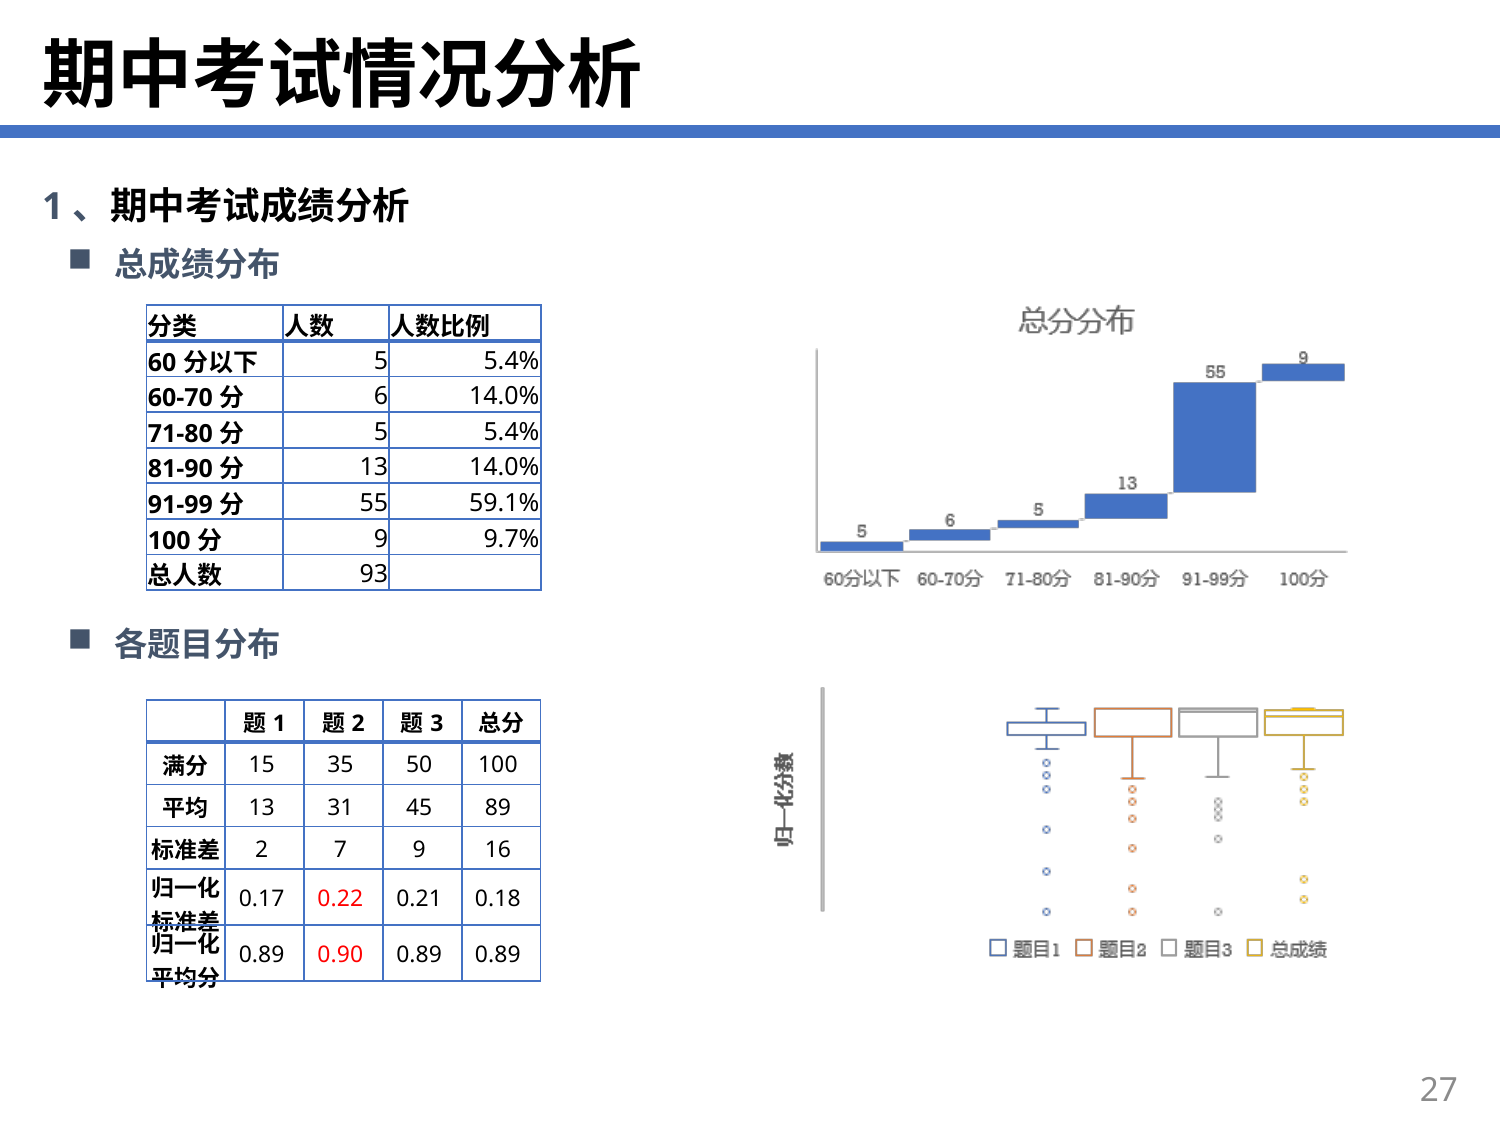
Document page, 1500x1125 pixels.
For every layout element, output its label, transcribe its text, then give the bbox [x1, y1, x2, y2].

table_header 分类 [147, 306, 282, 339]
table_header 题1 [226, 701, 303, 740]
table_cell 7 [305, 827, 382, 868]
table_cell 45 [384, 785, 461, 826]
table_cell 14.0% [390, 377, 540, 411]
text_box 总成绩分布 [52, 228, 808, 291]
table_cell 9 [384, 827, 461, 868]
table_cell 0.17 [226, 870, 303, 924]
table_cell 2 [226, 827, 303, 868]
table_cell 满分 [147, 744, 224, 784]
table_header [147, 701, 224, 740]
table_header 总分 [463, 701, 540, 740]
table_cell 60-70分 [147, 377, 282, 411]
table_cell 5.4% [390, 343, 540, 376]
table_cell 0.22 [305, 870, 382, 924]
picture [762, 674, 1500, 989]
text_box 1、期中考试成绩分析 [27, 166, 729, 271]
table_cell 50 [384, 744, 461, 784]
slide_number 27 [1364, 1065, 1473, 1118]
table_cell 16 [463, 827, 540, 868]
table_cell 归一化平均分 [147, 926, 224, 980]
table_cell 0.18 [463, 870, 540, 924]
table_cell 6 [284, 377, 388, 411]
table_cell 55 [284, 484, 388, 518]
text_box 各题目分布 [52, 608, 808, 671]
table_cell 9.7% [390, 520, 540, 554]
table_header 人数比例 [390, 306, 540, 339]
picture [793, 293, 1365, 604]
table_cell 0.89 [463, 926, 540, 980]
table_cell [390, 555, 540, 589]
table_cell 35 [305, 744, 382, 784]
table_cell 0.89 [384, 926, 461, 980]
table_cell 93 [284, 555, 388, 589]
table_cell 0.89 [226, 926, 303, 980]
table_cell 59.1% [390, 484, 540, 518]
table_cell 5.4% [390, 413, 540, 447]
table_cell 100分 [147, 520, 282, 554]
title 期中考试情况分析 [27, 23, 1471, 132]
table_cell 81-90分 [147, 449, 282, 482]
table_cell 9 [284, 520, 388, 554]
table_cell 14.0% [390, 449, 540, 482]
table_cell 71-80分 [147, 413, 282, 447]
table_cell 5 [284, 413, 388, 447]
table_header 题2 [305, 701, 382, 740]
table_cell 13 [284, 449, 388, 482]
table_cell 0.21 [384, 870, 461, 924]
table_cell 60分以下 [147, 343, 282, 376]
table_cell 89 [463, 785, 540, 826]
table_cell 13 [226, 785, 303, 826]
table_cell 15 [226, 744, 303, 784]
table_cell 0.90 [305, 926, 382, 980]
table_cell 100 [463, 744, 540, 784]
table_cell 91-99分 [147, 484, 282, 518]
table_cell 平均 [147, 785, 224, 826]
table_cell 5 [284, 343, 388, 376]
table_cell 归一化标准差 [147, 870, 224, 924]
table_cell 总人数 [147, 555, 282, 589]
table_cell 31 [305, 785, 382, 826]
table_cell 标准差 [147, 827, 224, 868]
table_header 人数 [284, 306, 388, 339]
table_header 题3 [384, 701, 461, 740]
